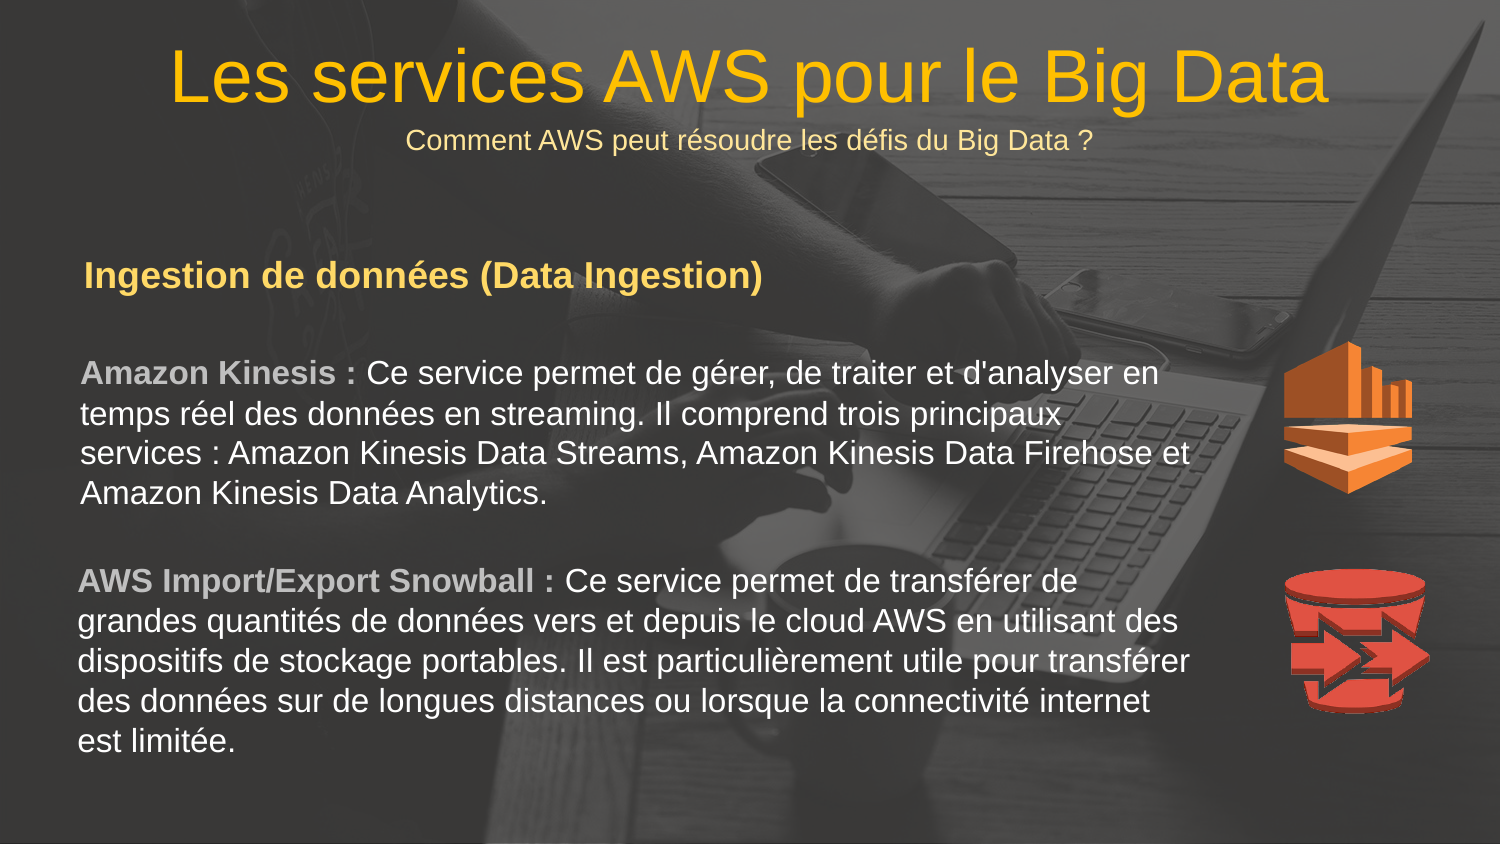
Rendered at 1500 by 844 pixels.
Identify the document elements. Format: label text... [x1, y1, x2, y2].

picture [1284, 341, 1412, 495]
list Les services AWS pour le Big Data [0, 25, 1500, 114]
text_box AWS Import/Export Snowball : Ce service permet de transférer de grandes quantités de données vers et depuis le cloud AWS en utilisant des dispositifs de stockage portables. Il est particulièrement utile pour transférer des données sur de longues distances ou lorsque la connectivité internet est limitée. [62, 551, 1216, 767]
text_box Amazon Kinesis : Ce service permet de gérer, de traiter et d'analyser en temps réel des données en streaming. Il comprend trois principaux services : Amazon Kinesis Data Streams, Amazon Kinesis Data Firehose et Amazon Kinesis Data Analytics. [65, 344, 1223, 519]
picture [1280, 564, 1434, 718]
list Comment AWS peut résoudre les défis du Big Data ? [0, 114, 1500, 162]
text_box Ingestion de données (Data Ingestion) [69, 243, 790, 304]
